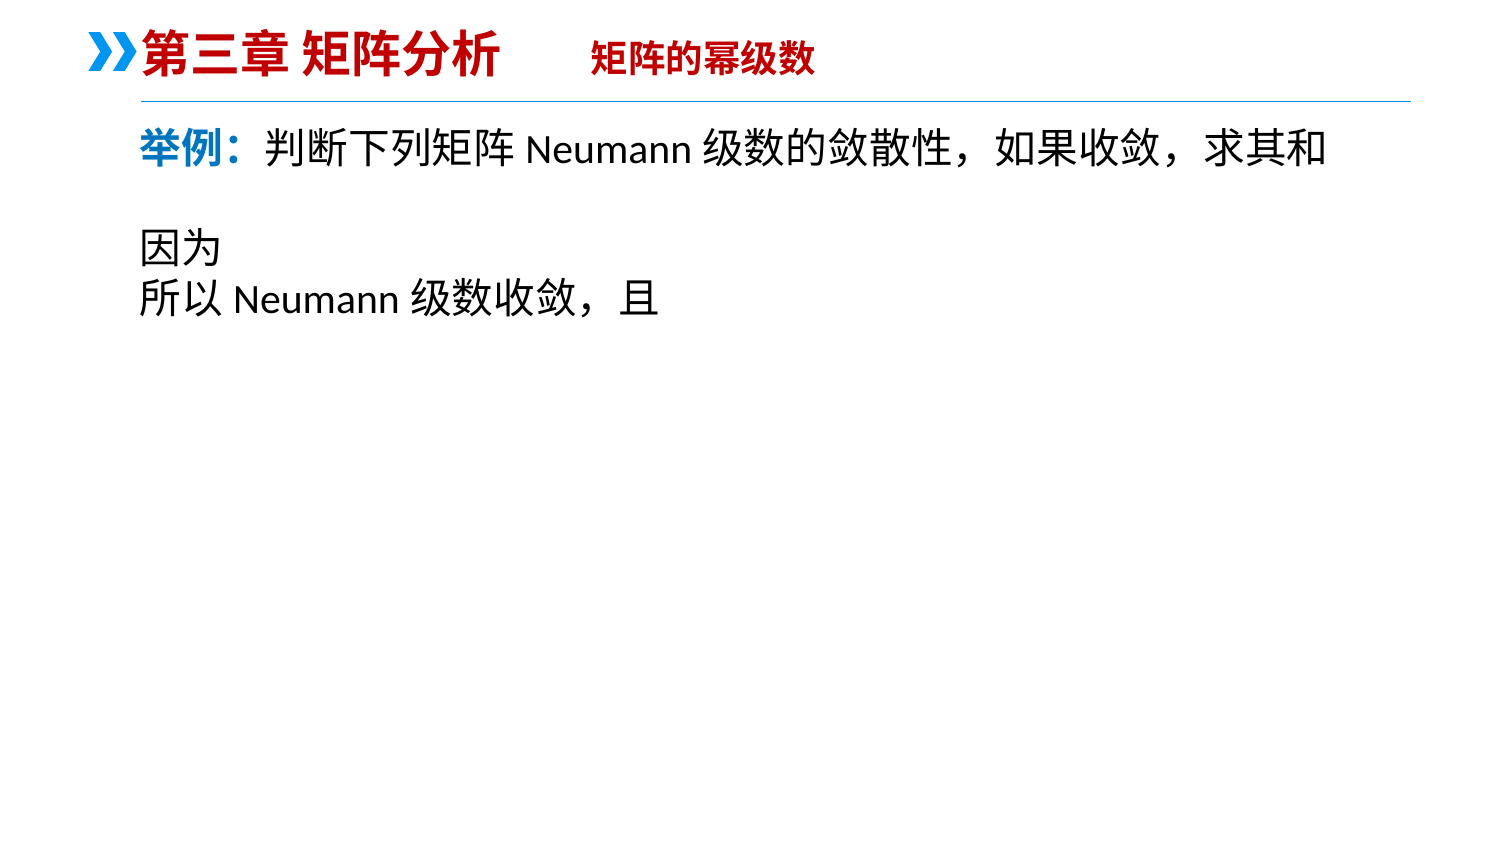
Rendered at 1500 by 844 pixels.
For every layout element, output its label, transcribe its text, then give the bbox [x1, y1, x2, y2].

text_box [111, 30, 139, 73]
text_box 第三章 矩阵分析 矩阵的幂级数 [140, 20, 1341, 84]
text_box [86, 30, 114, 73]
